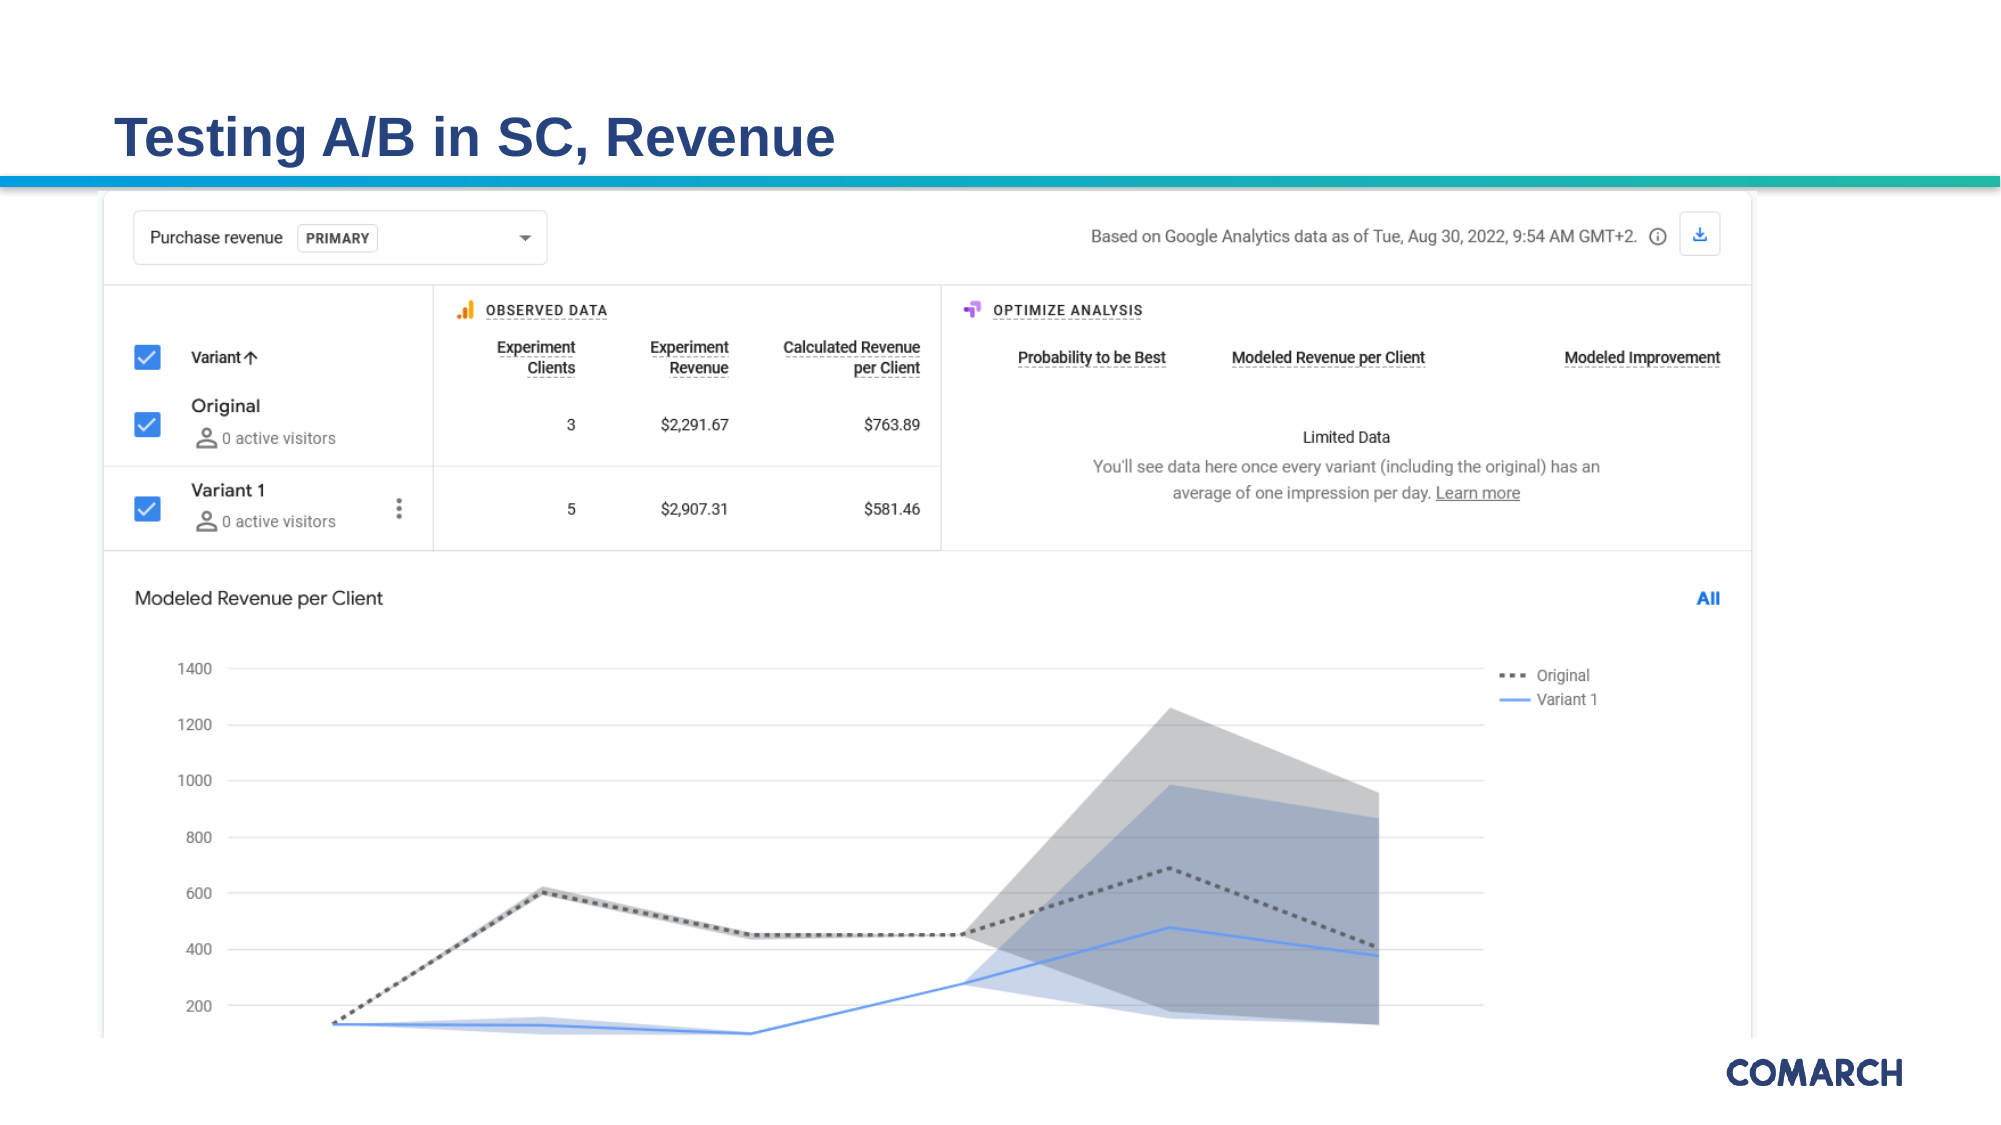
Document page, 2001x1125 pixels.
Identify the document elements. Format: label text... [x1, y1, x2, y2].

picture [98, 191, 1757, 1038]
title Testing A/B in SC, Revenue [99, 25, 1900, 176]
picture [1726, 1058, 1902, 1086]
